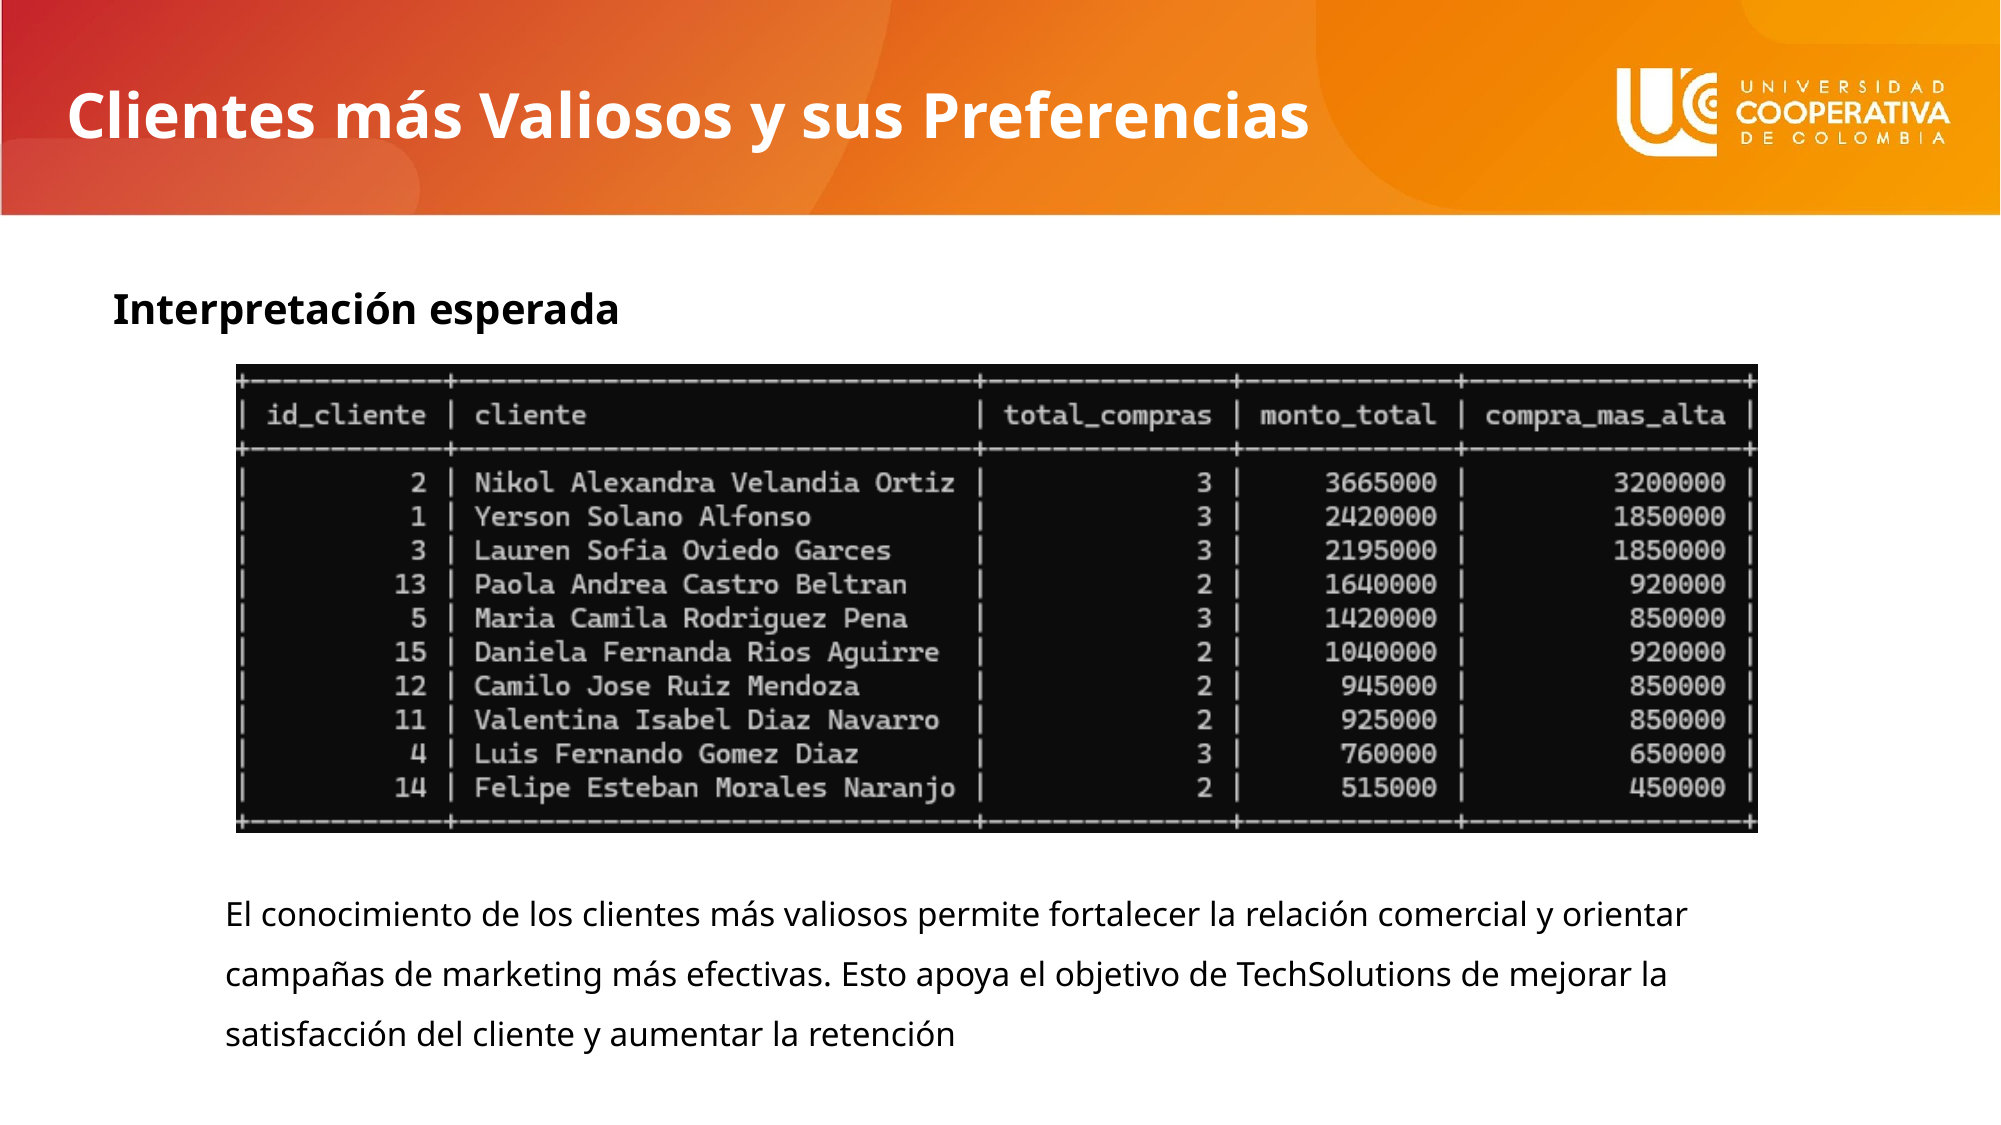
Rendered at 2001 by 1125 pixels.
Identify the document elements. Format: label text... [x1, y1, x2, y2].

text_box Clientes más Valiosos y sus Preferencias [51, 68, 1497, 159]
picture [0, 0, 2001, 1125]
text_box El conocimiento de los clientes más valiosos permite fortalecer la relación comercial y orientar campañas de marketing más efectivas. Esto apoya el objetivo de TechSolutions de mejorar la satisfacción del cliente y aumentar la retención [210, 865, 1790, 1061]
text_box Interpretación esperada [98, 250, 1896, 340]
